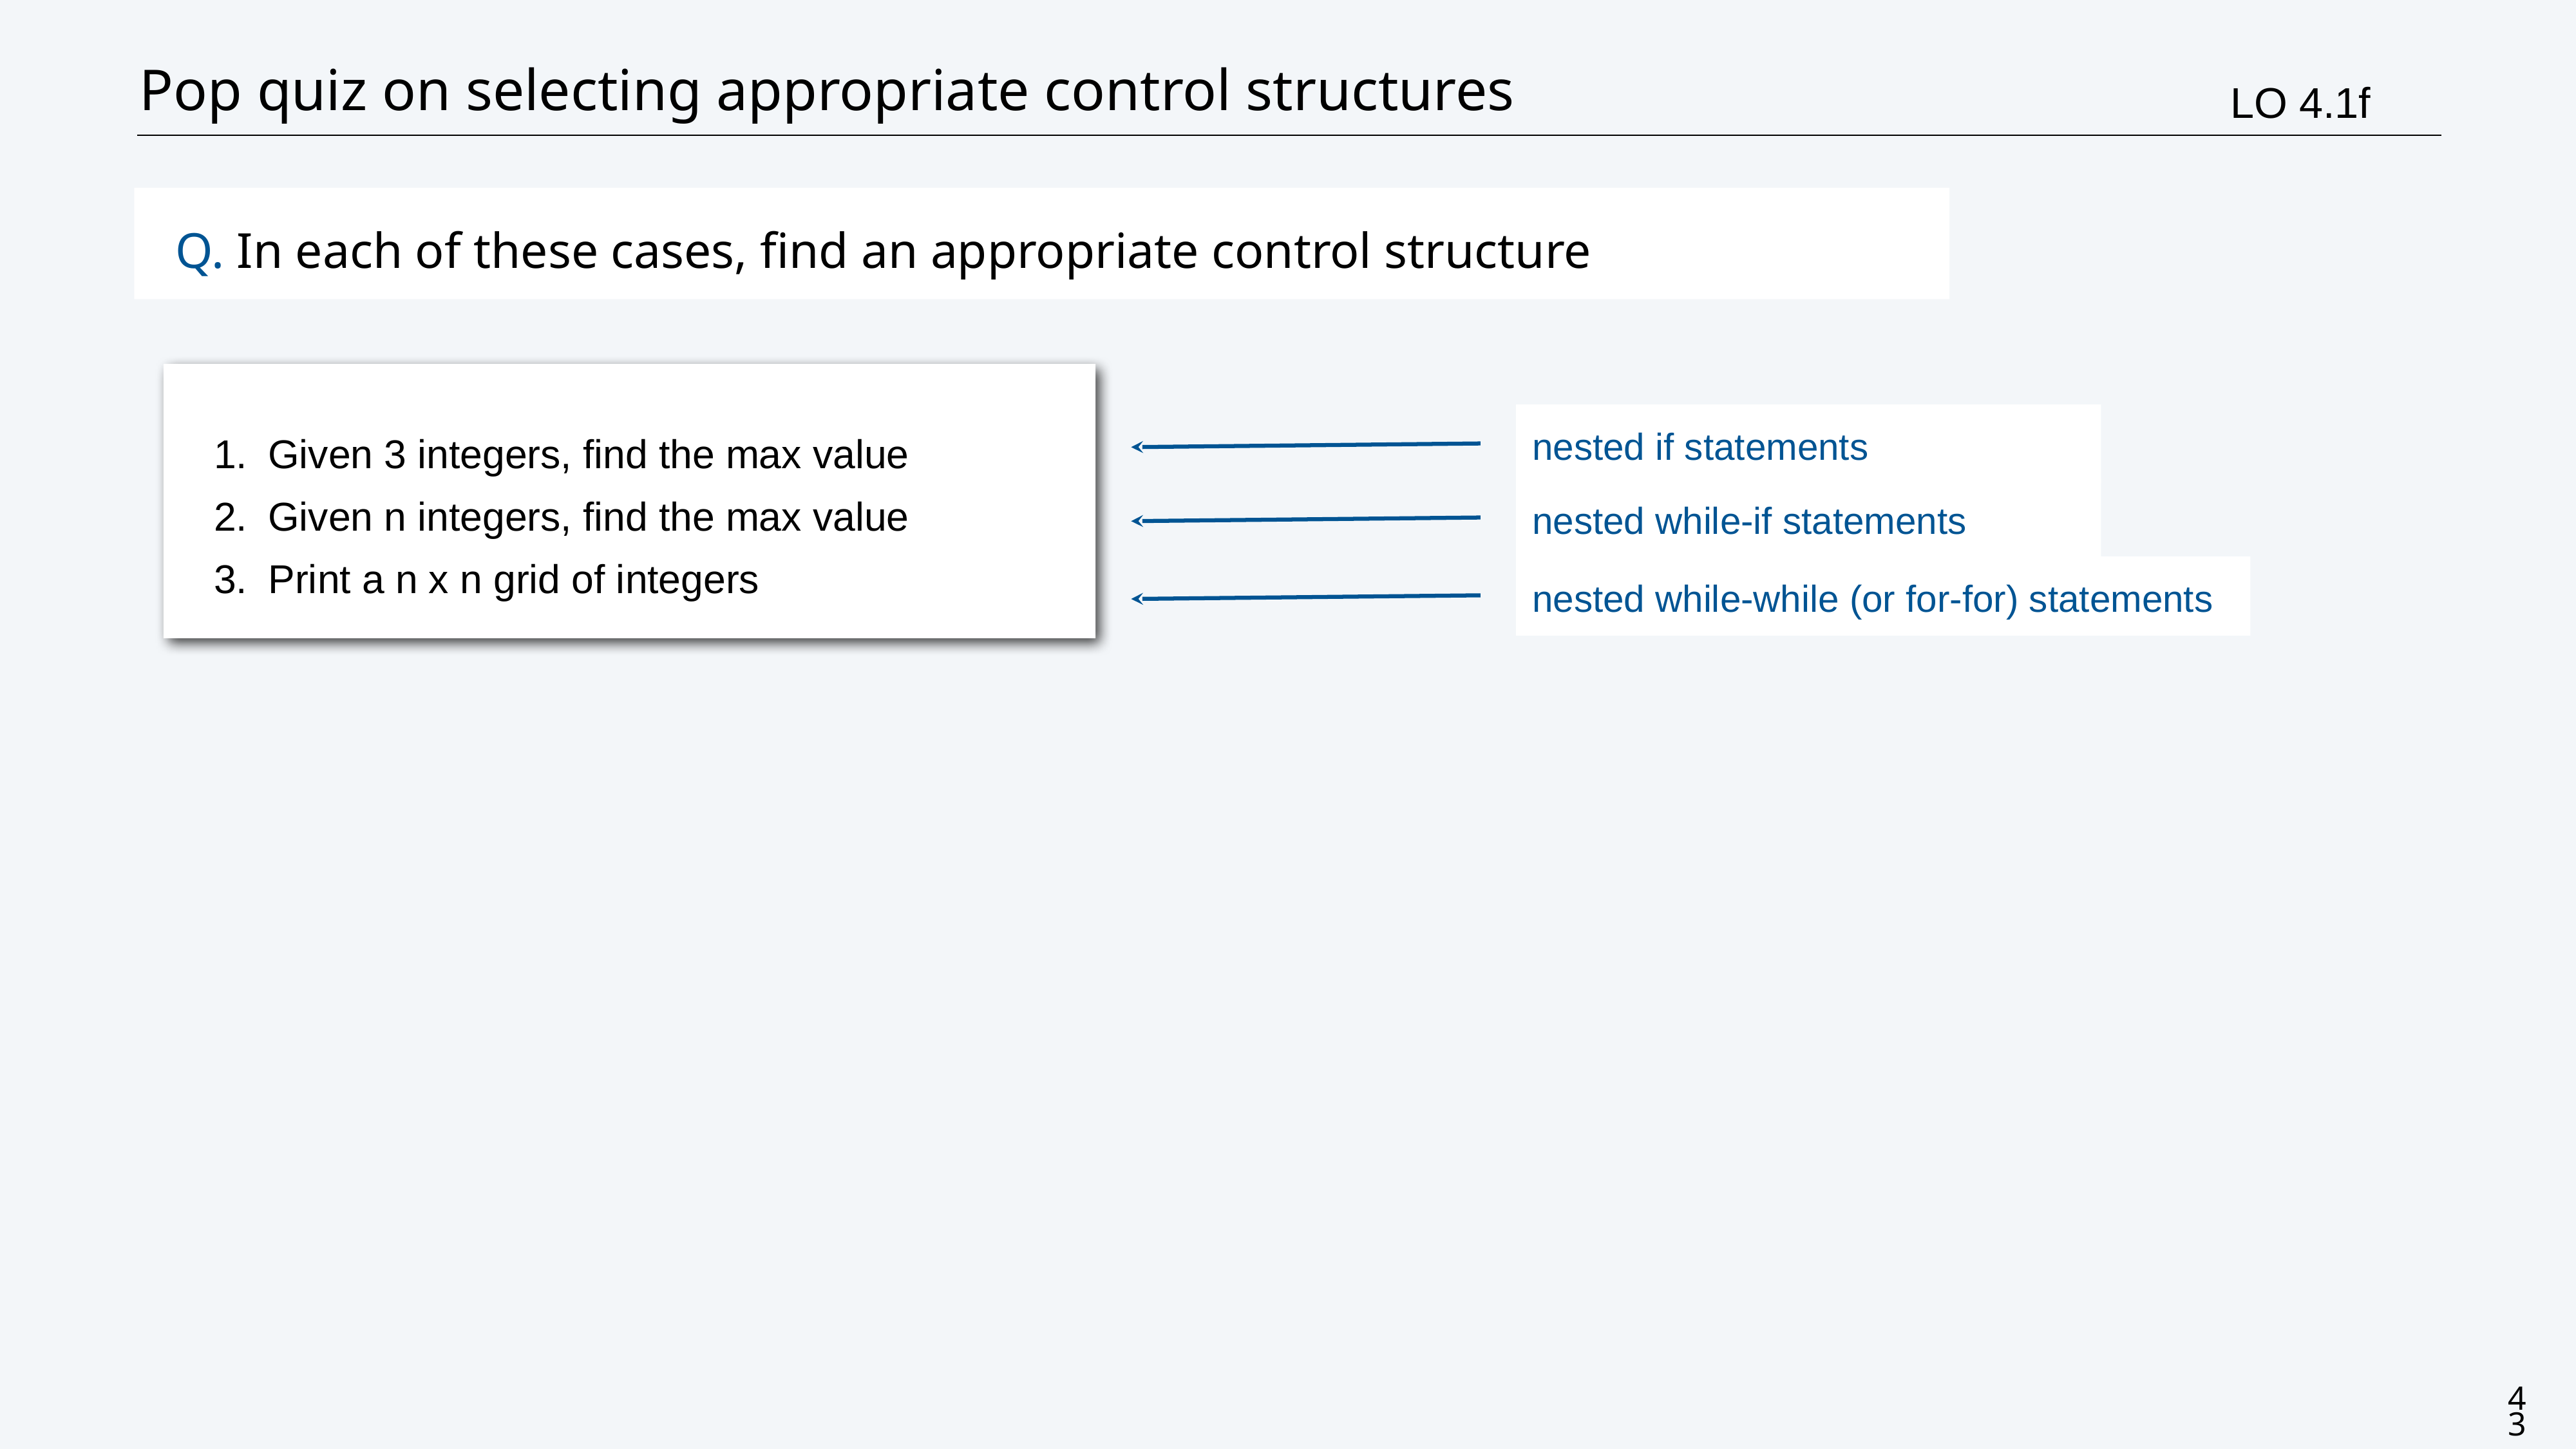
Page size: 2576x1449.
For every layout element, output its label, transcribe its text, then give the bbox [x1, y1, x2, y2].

text_box nested while-while (or for-for) statements [1516, 556, 2251, 636]
text_box [1131, 442, 1139, 451]
title Pop quiz on selecting appropriate control structures [133, 39, 2320, 136]
text_box nested while-if statements [1516, 478, 2101, 556]
text_box Given 3 integers, find the max value Given n integers, find the max value Print a n x n grid of integers [163, 364, 1096, 639]
text_box nested if statements [1516, 404, 2101, 478]
text_box LO 4.1f [2224, 70, 2514, 132]
text_box [1131, 594, 1139, 603]
text_box [1131, 516, 1139, 526]
slide_number 43 [2503, 1379, 2546, 1426]
list Q. In each of these cases, find an appropriate control structure [133, 187, 1950, 300]
